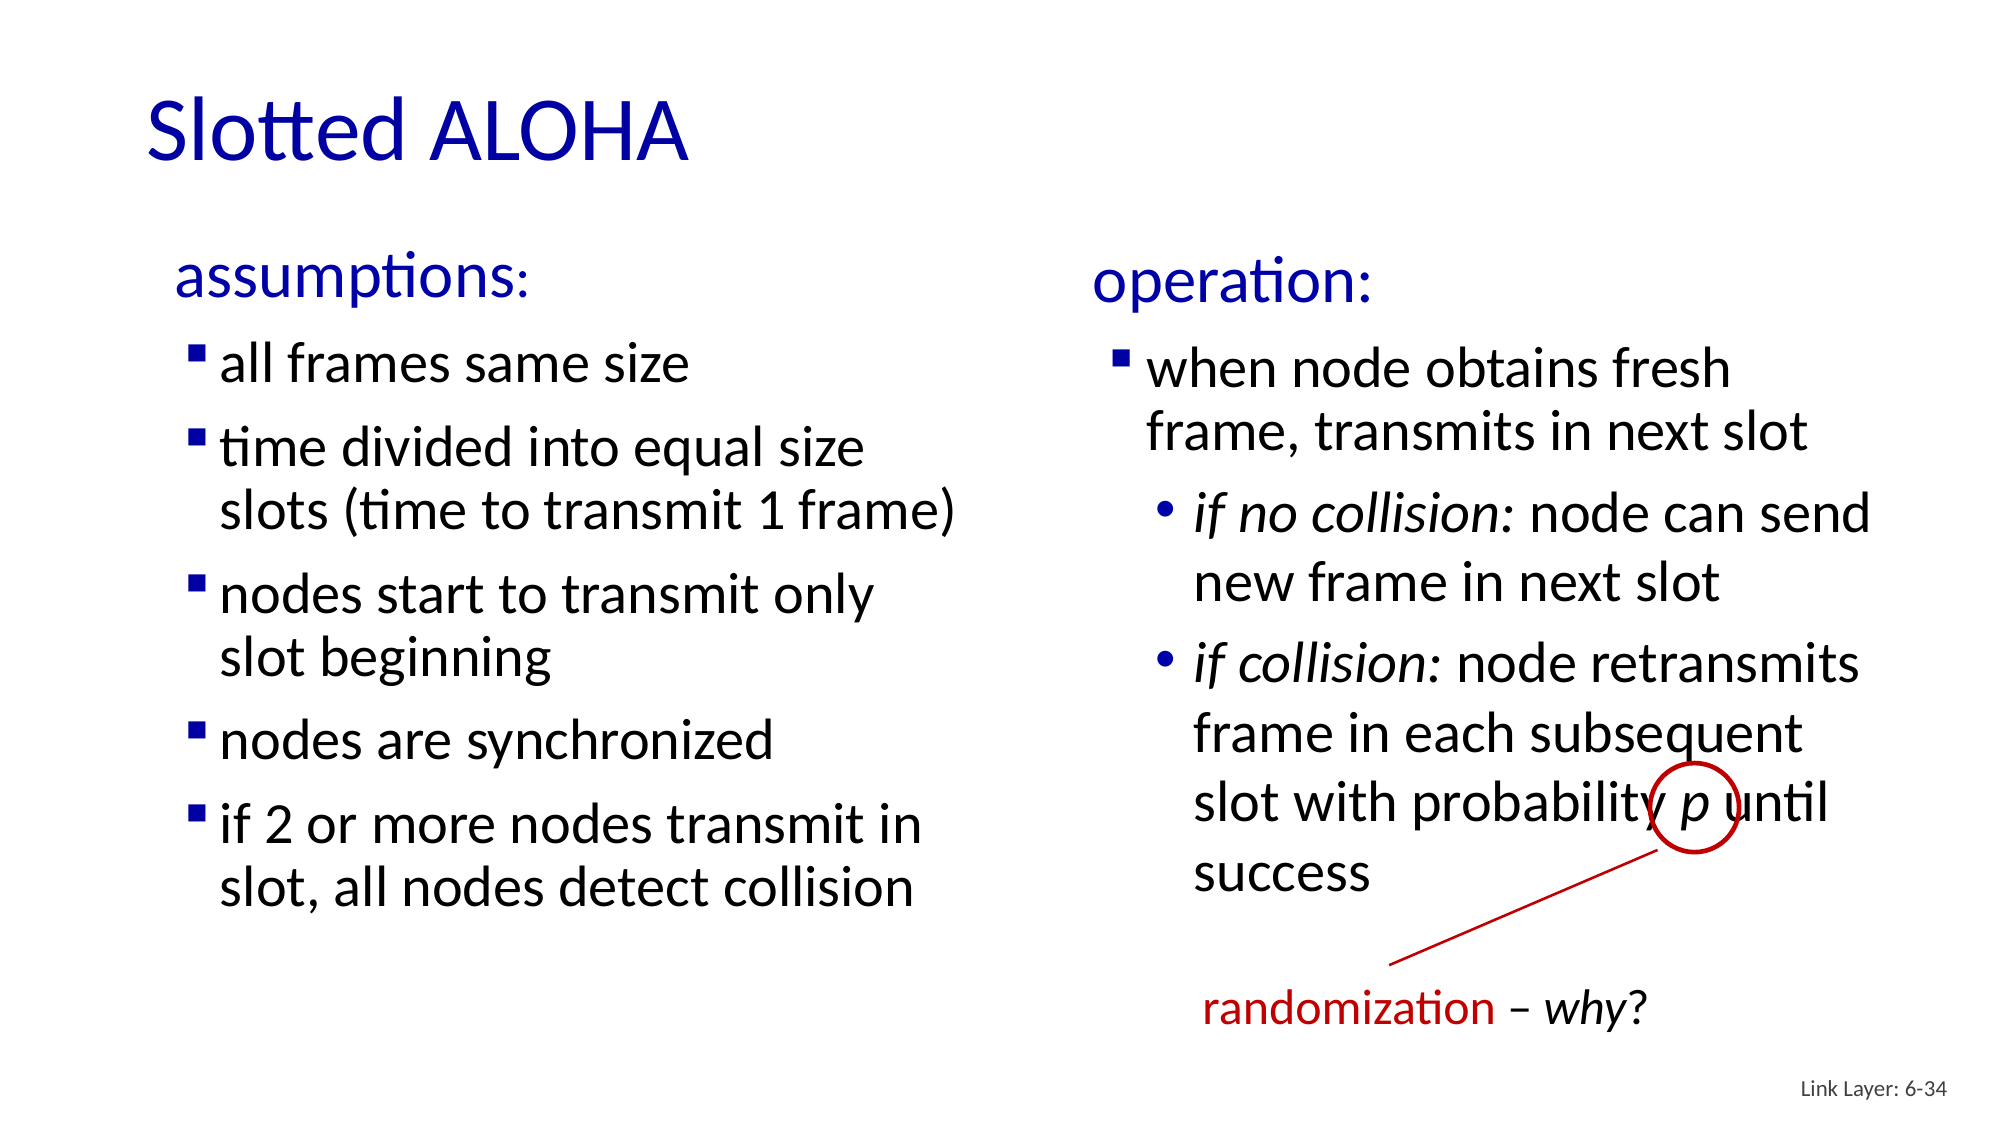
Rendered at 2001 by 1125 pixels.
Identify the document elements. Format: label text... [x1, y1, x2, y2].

title Slotted ALOHA [131, 57, 1857, 205]
slide_number Link Layer: 6-34 [1512, 1056, 1963, 1117]
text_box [1184, 763, 1740, 1044]
text_box operation: when node obtains fresh frame, transmits in next slot if no collision: node can send new frame in next slot if collision: node retransmits frame in each subsequent slot with probability p until success [1056, 237, 1905, 1000]
text_box assumptions: all frames same size time divided into equal size slots (time to transmit 1 frame) nodes start to transmit only slot beginning nodes are synchronized if 2 or more nodes transmit in slot, all nodes detect collision [138, 232, 977, 995]
